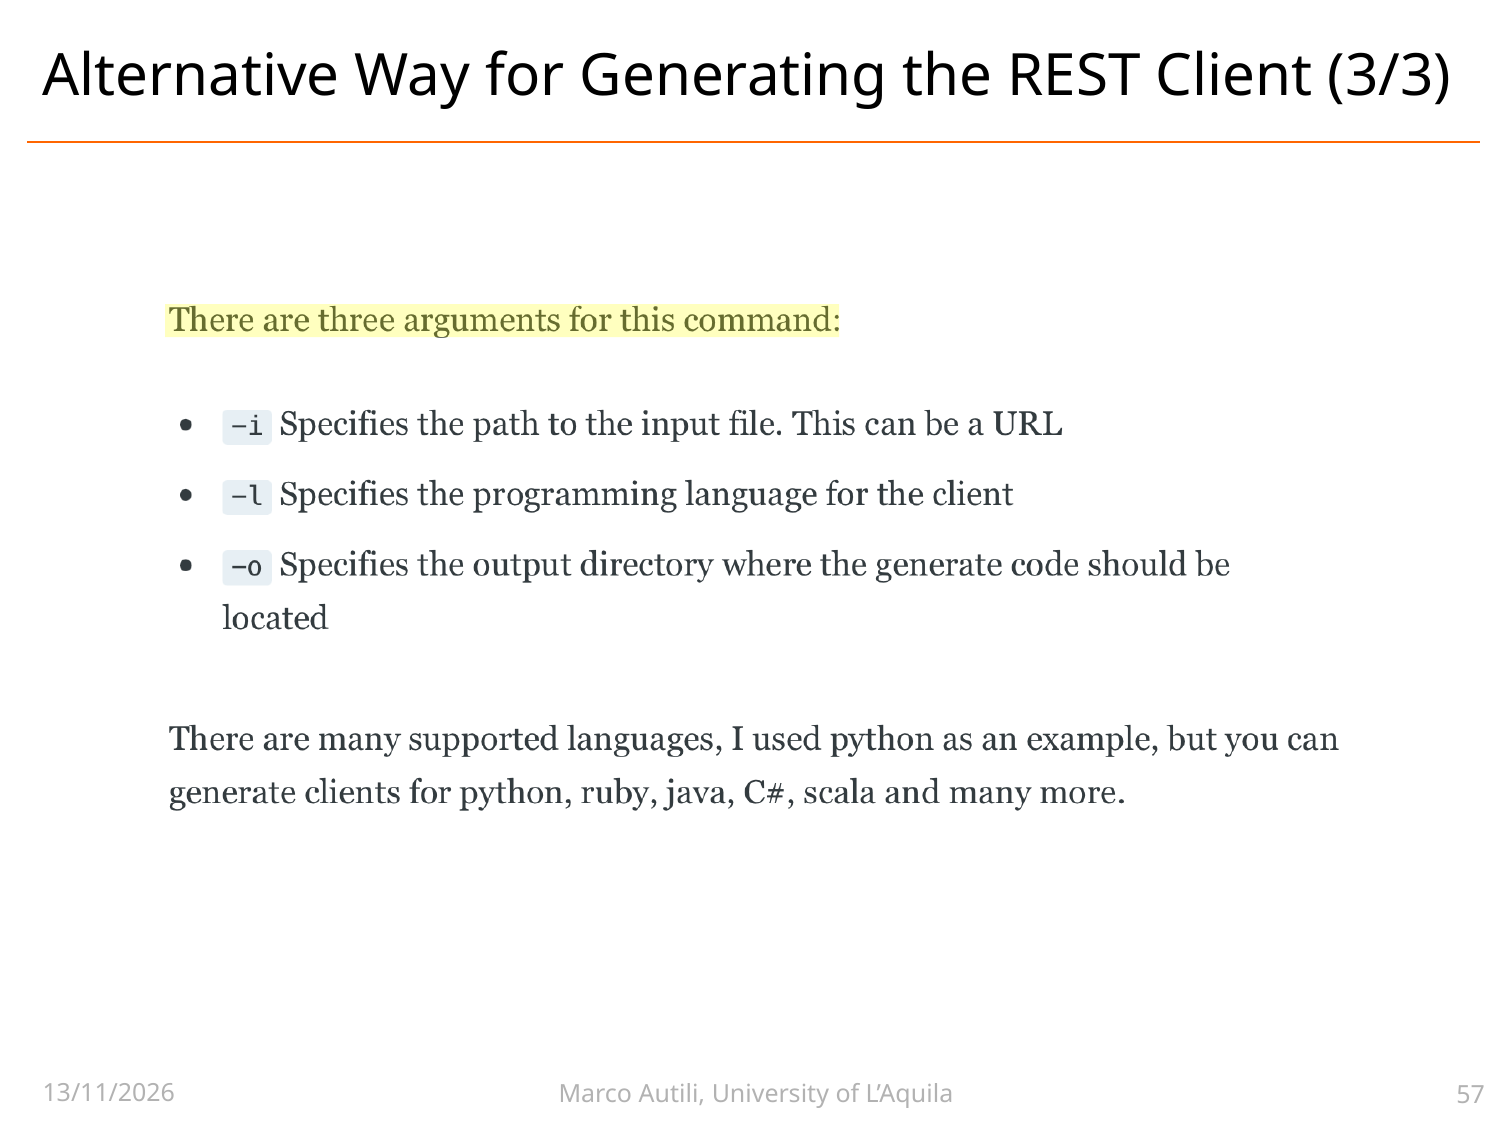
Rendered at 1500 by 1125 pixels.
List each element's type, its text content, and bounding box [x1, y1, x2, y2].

slide_number 57 [1162, 1065, 1500, 1125]
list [135, 286, 1365, 839]
title Alternative Way for Generating the REST Client (3/3) [27, 14, 1480, 138]
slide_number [27, 1064, 365, 1124]
footer Marco Autili, University of L’Aquila [419, 1062, 1094, 1123]
